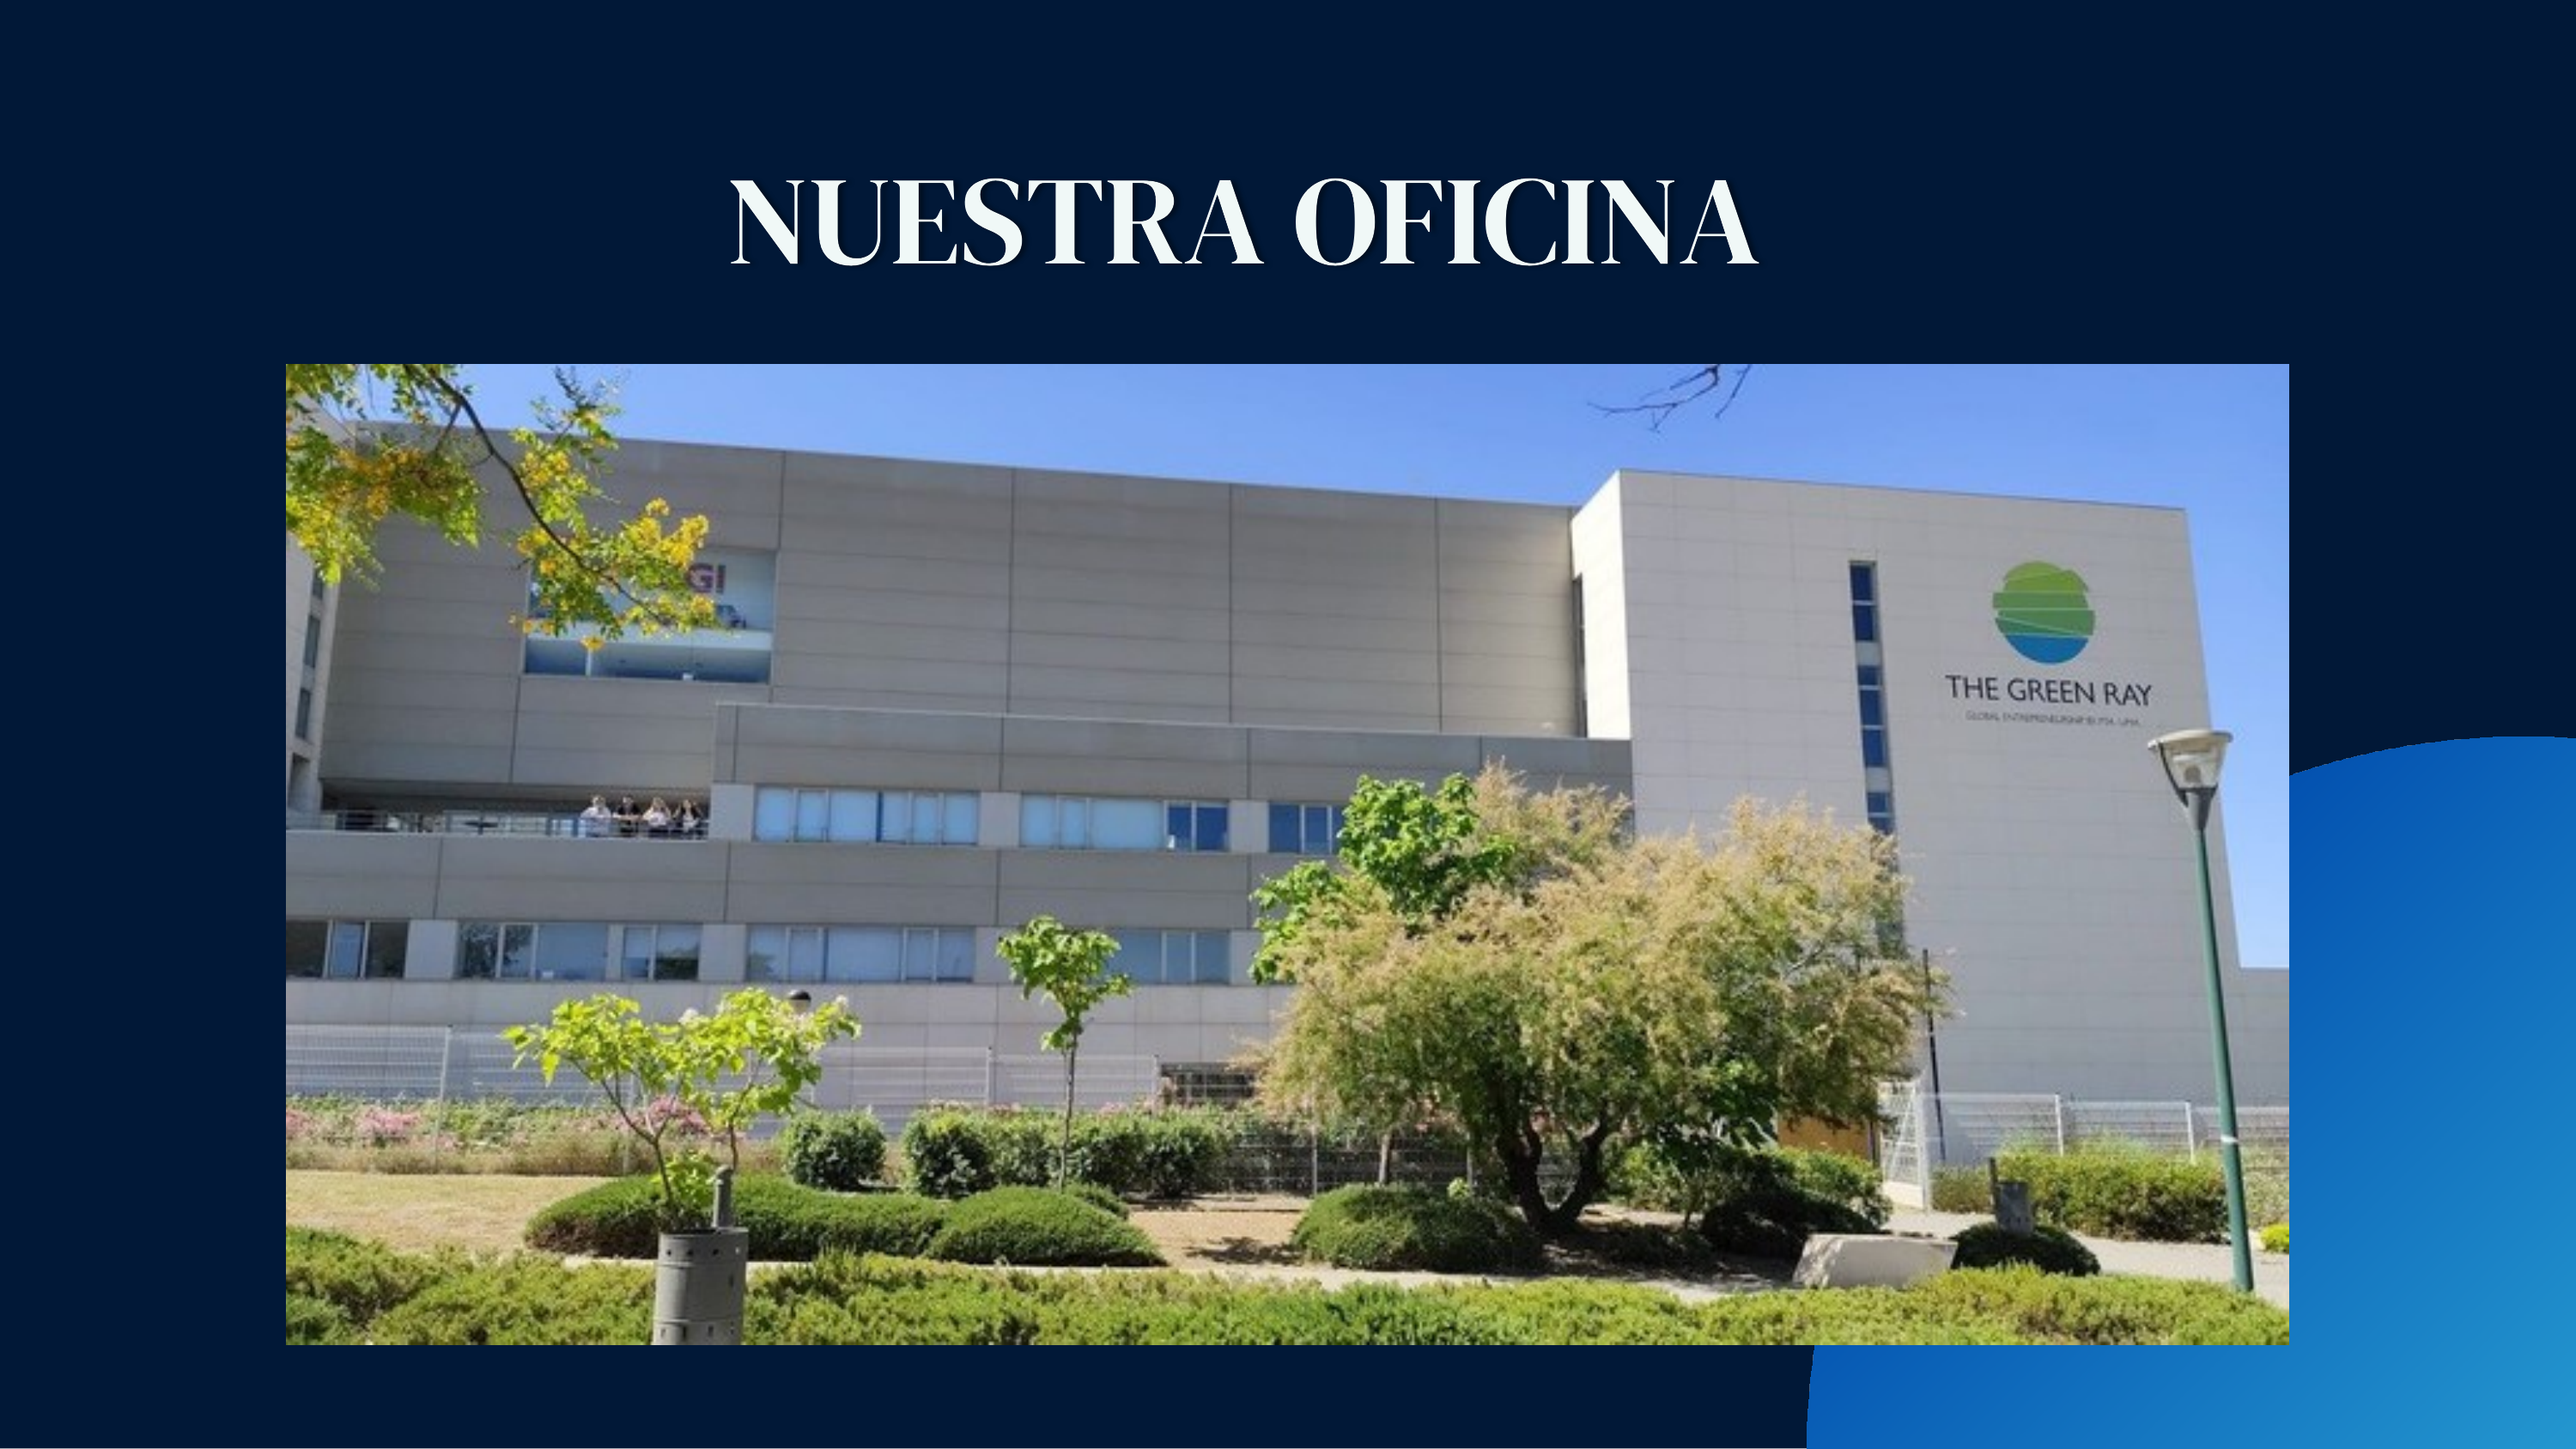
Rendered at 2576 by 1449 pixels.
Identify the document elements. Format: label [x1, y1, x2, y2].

text_box [285, 364, 2576, 1449]
picture [726, 132, 1773, 307]
text_box [0, 0, 2576, 1449]
